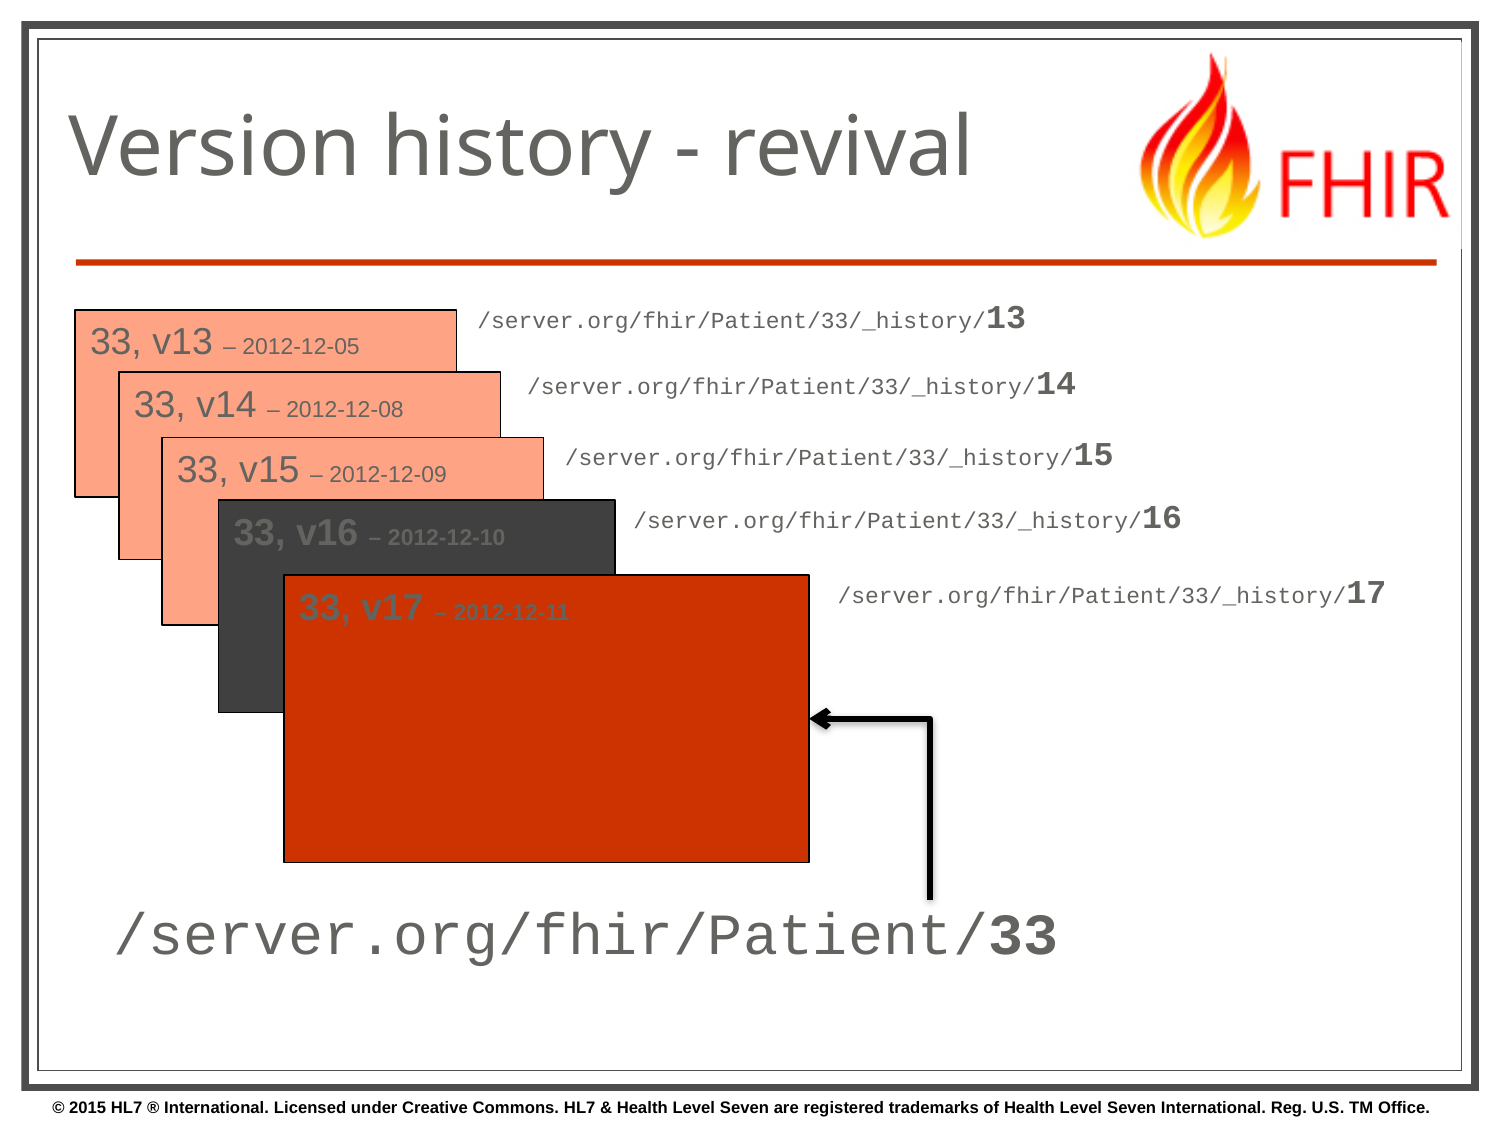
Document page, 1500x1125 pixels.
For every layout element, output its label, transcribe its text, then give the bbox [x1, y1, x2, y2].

title Version history - revival [53, 54, 1128, 249]
text_box 33, v16 – 2012-12-10 [218, 499, 615, 713]
text_box /server.org/fhir/Patient/33 [98, 889, 1131, 974]
picture [1128, 42, 1462, 249]
text_box /server.org/fhir/Patient/33/_history/15 [549, 424, 1234, 480]
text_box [778, 748, 961, 870]
text_box /server.org/fhir/Patient/33/_history/17 [822, 562, 1438, 618]
text_box /server.org/fhir/Patient/33/_history/14 [512, 354, 1200, 409]
text_box 33, v13 – 2012-12-05 [74, 309, 457, 498]
text_box /server.org/fhir/Patient/33/_history/13 [462, 287, 1131, 343]
text_box 33, v14 – 2012-12-08 [118, 372, 501, 560]
text_box /server.org/fhir/Patient/33/_history/16 [618, 487, 1275, 543]
text_box 33, v17 – 2012-12-11 [284, 574, 809, 863]
text_box 33, v15 – 2012-12-09 [161, 437, 544, 625]
